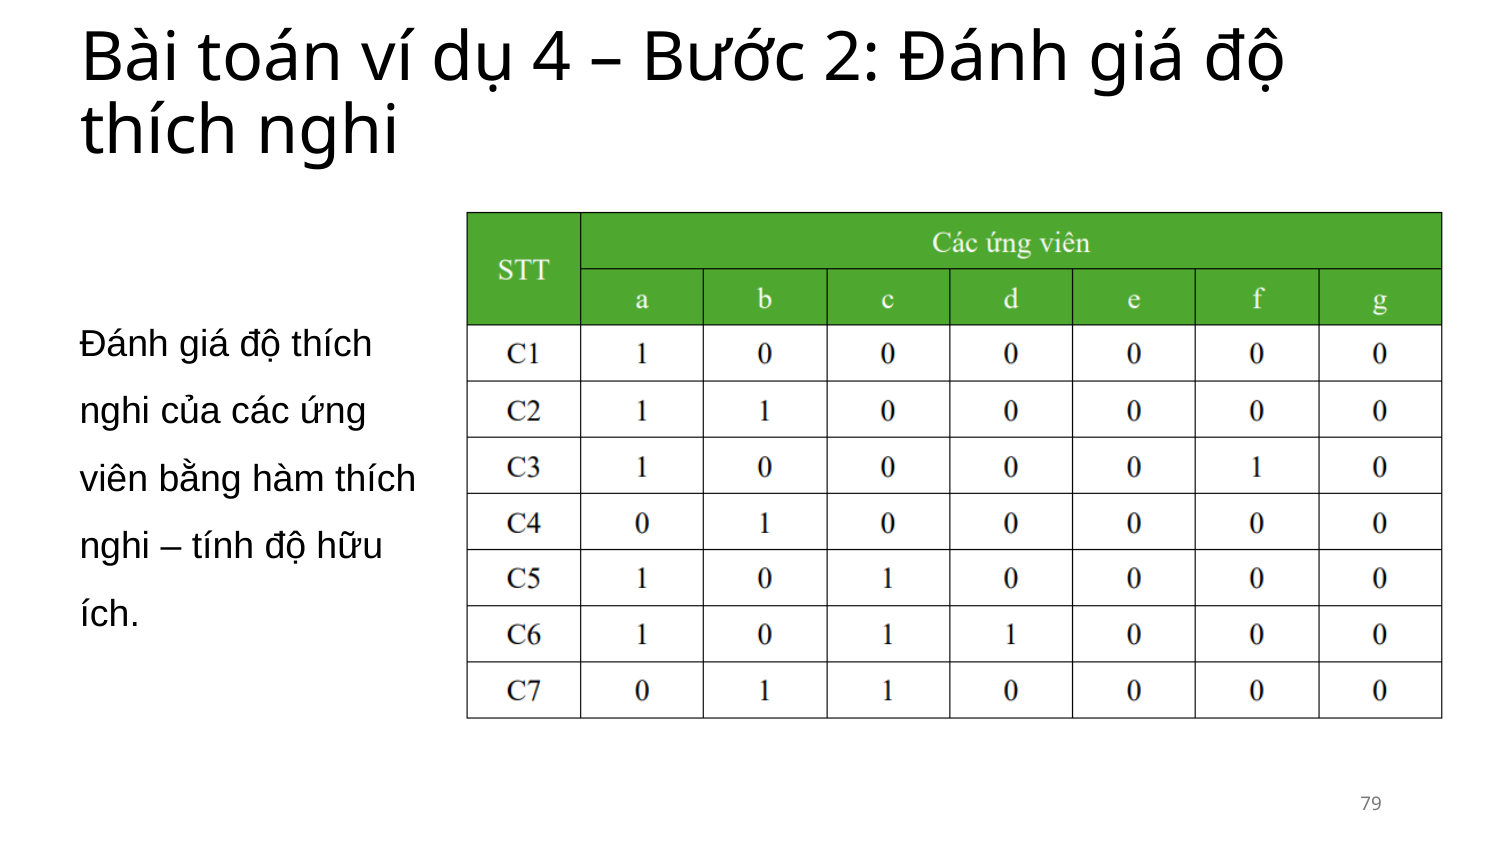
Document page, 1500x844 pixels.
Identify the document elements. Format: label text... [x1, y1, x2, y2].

title Bài toán ví dụ 4 – Bước 2: Đánh giá độ thích nghi [64, 13, 1424, 177]
text_box Đánh giá độ thích nghi của các ứng viên bằng hàm thích nghi – tính độ hữu ích. [64, 288, 454, 642]
slide_number 79 [1059, 782, 1397, 827]
picture [454, 195, 1456, 730]
